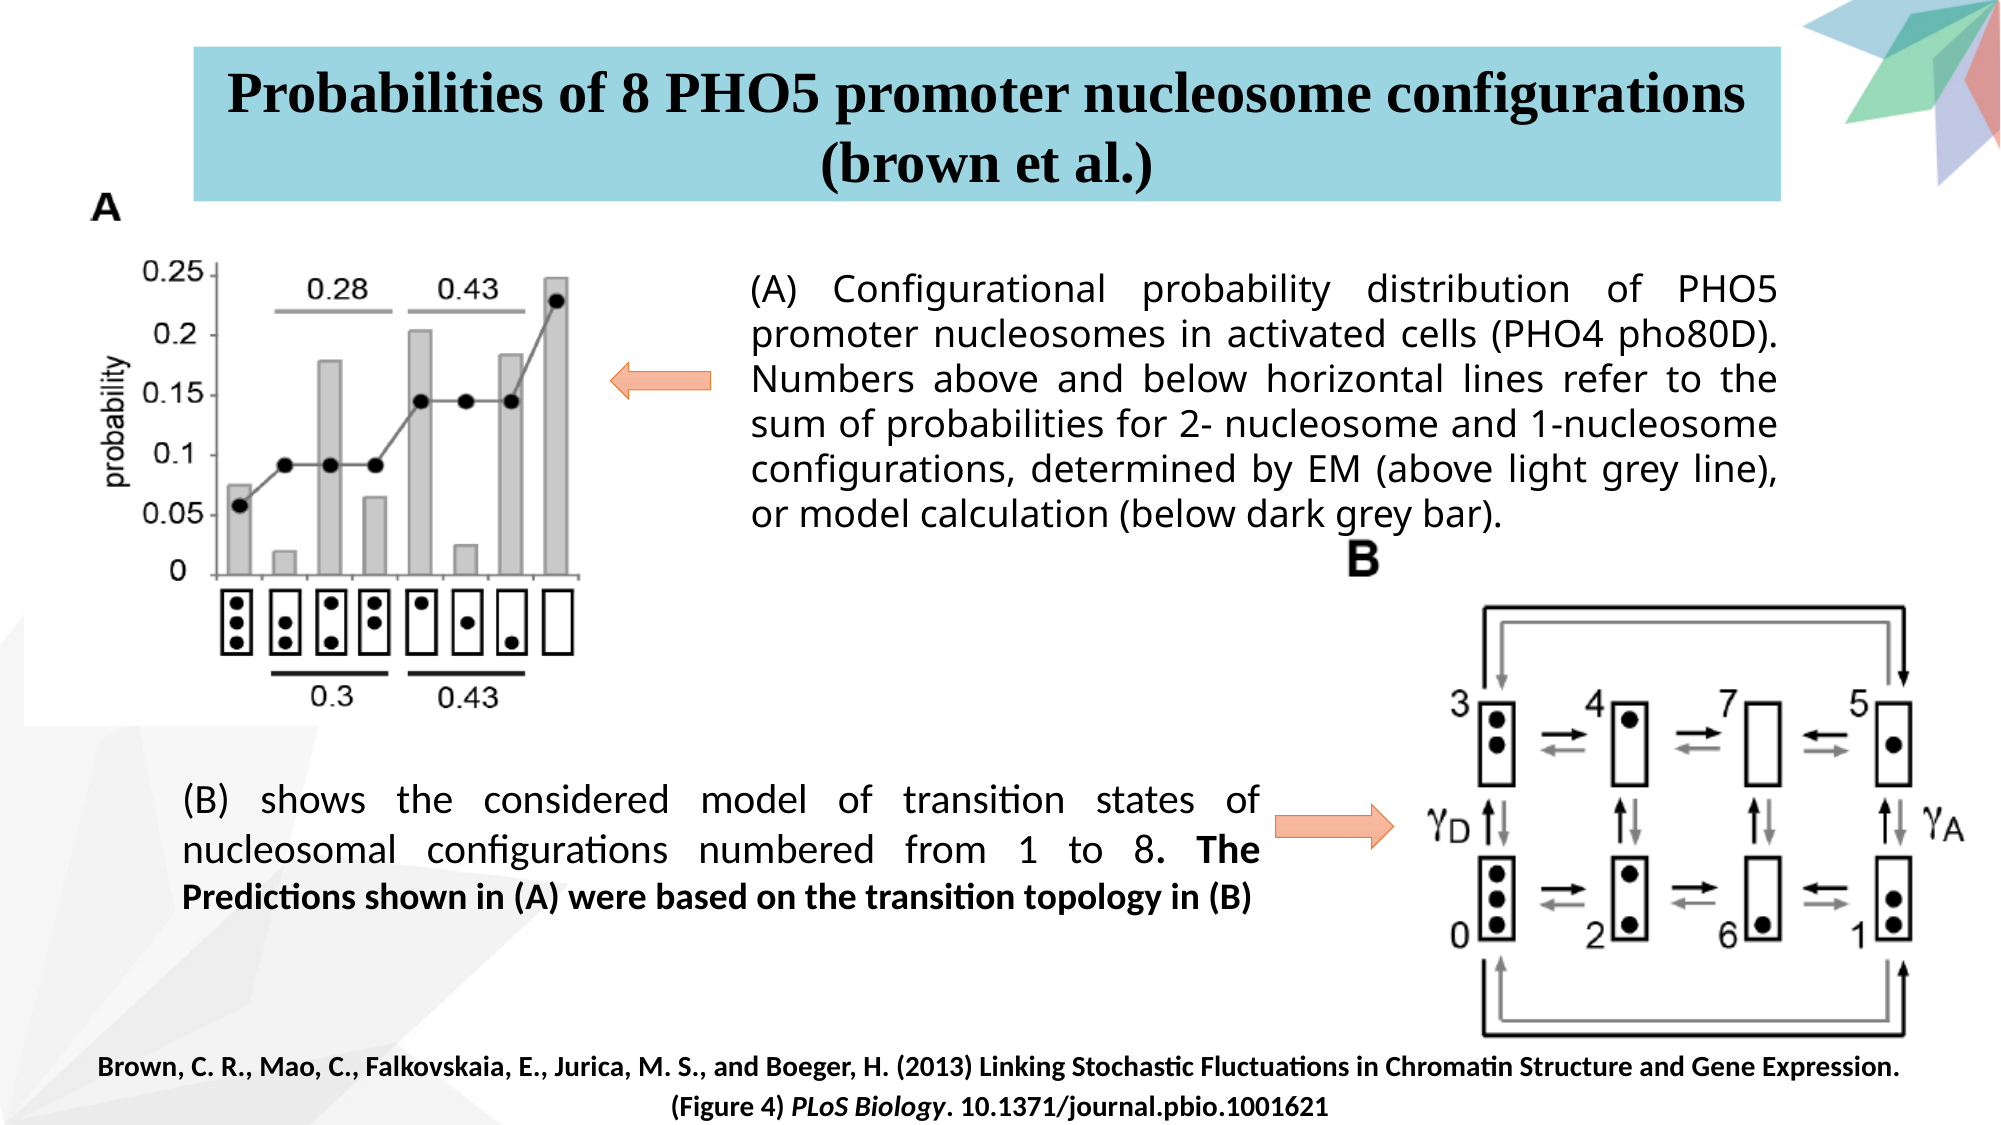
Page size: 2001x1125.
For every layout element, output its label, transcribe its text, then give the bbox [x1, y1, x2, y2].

text_box Brown, C. R., Mao, C., Falkovskaia, E., Jurica, M. S., and Boeger, H. (2013) Linking Stochastic Fluctuations in Chromatin Structure and Gene Expression. (Figure 4) PLoS Biology. 10.1371/journal.pbio.1001621 [51, 1034, 1949, 1125]
text_box (A) Configurational probability distribution of PHO5 promoter nucleosomes in activated cells (PHO4 pho80D). Numbers above and below horizontal lines refer to the sum of probabilities for 2- nucleosome and 1-nucleosome configurations, determined by EM (above light grey line), or model calculation (below dark grey bar). [735, 257, 1795, 542]
picture [0, 0, 2001, 1125]
text_box (B) shows the considered model of transition states of nucleosomal configurations num­bered from 1 to 8. The Predictions shown in (A) were based on the transition topology in (B) [167, 764, 1276, 925]
text_box [611, 361, 712, 401]
text_box [1275, 815, 1324, 838]
text_box Probabilities of 8 PHO5 promoter nucleosome configurations (brown et al.) [193, 46, 1781, 202]
